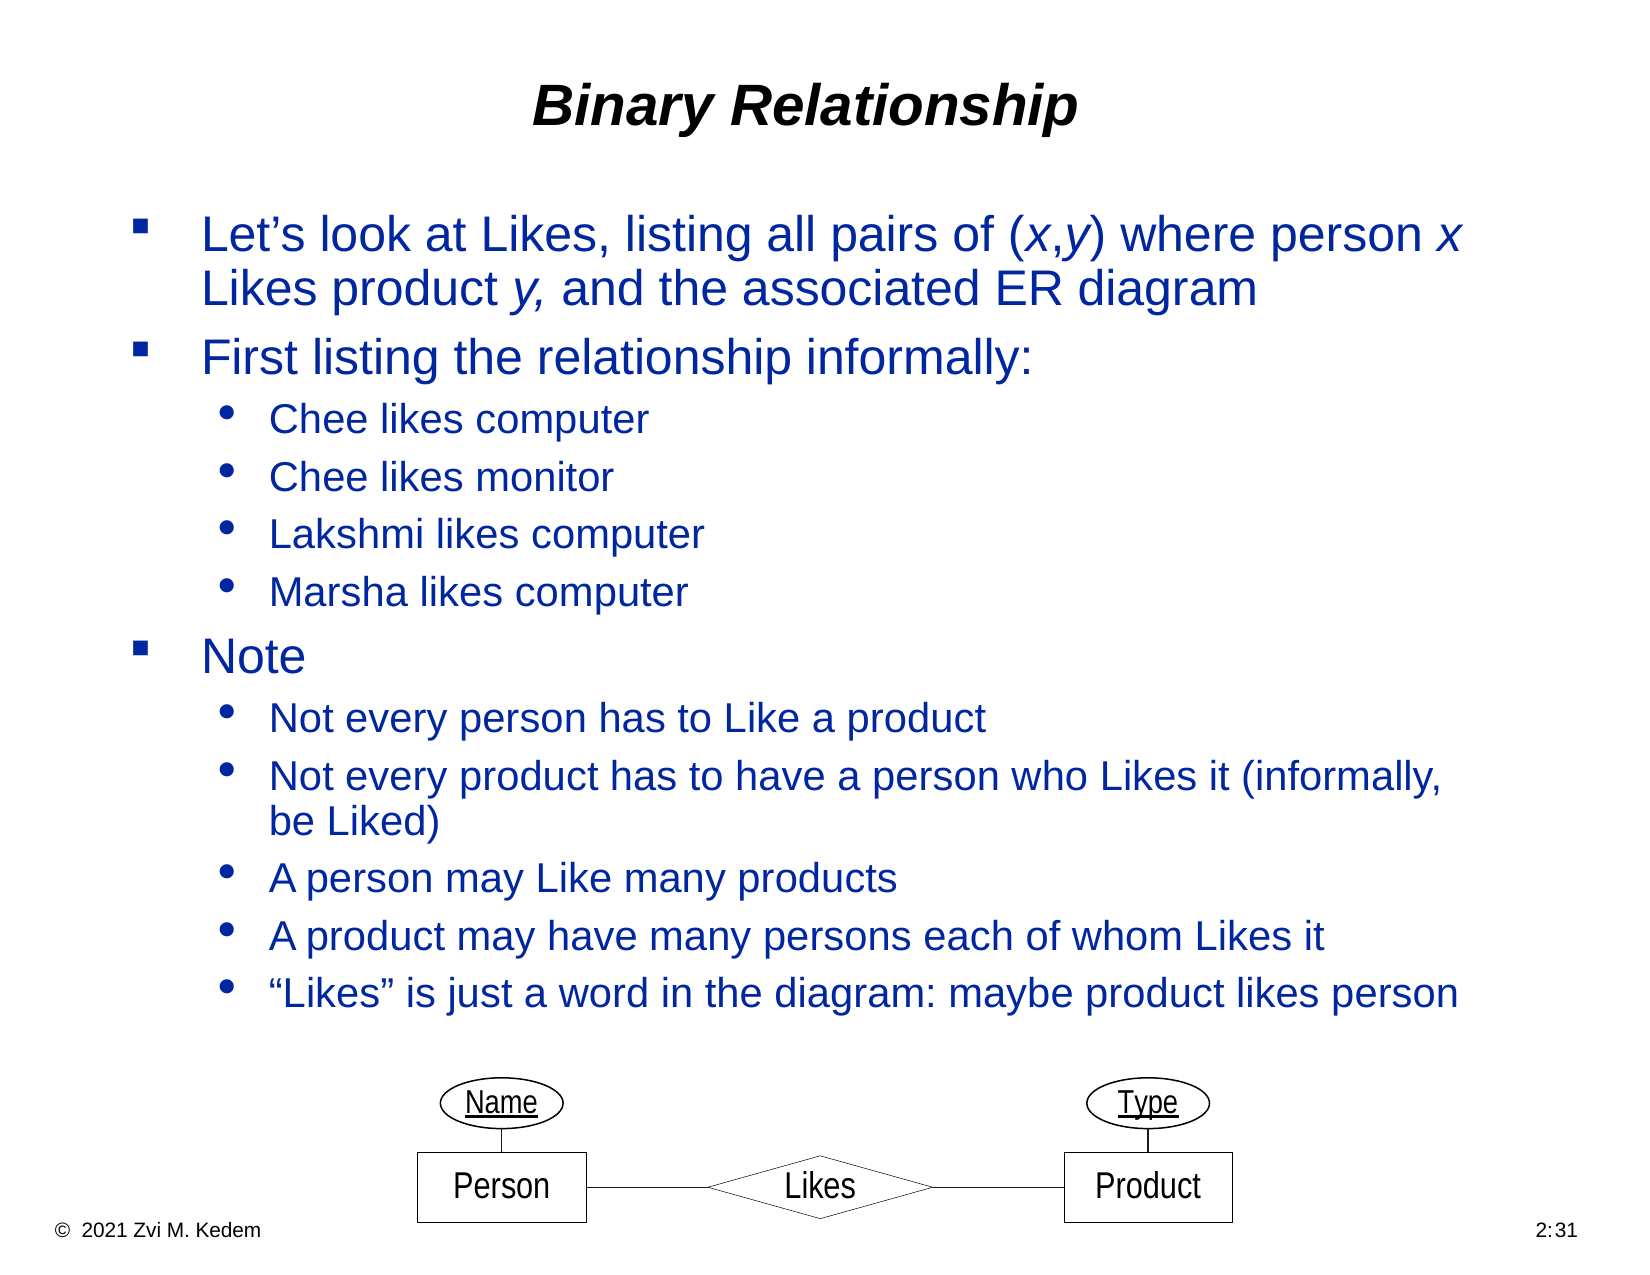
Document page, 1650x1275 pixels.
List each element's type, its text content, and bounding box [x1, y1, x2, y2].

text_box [414, 1073, 1236, 1226]
list Let’s look at Likes, listing all pairs of (x,y) where person x Likes product y, and the associated ER diagram First listing the relationship informally: Chee likes computer Chee likes monitor Lakshmi likes computer Marsha likes computer Note Not every person has to Like a product Not every product has to have a person who Likes it (informally, be Liked) A person may Like many products A product may have many persons each of whom Likes it “Likes” is just a word in the diagram: maybe product likes person [111, 199, 1513, 1201]
title Binary Relationship [111, 36, 1501, 176]
